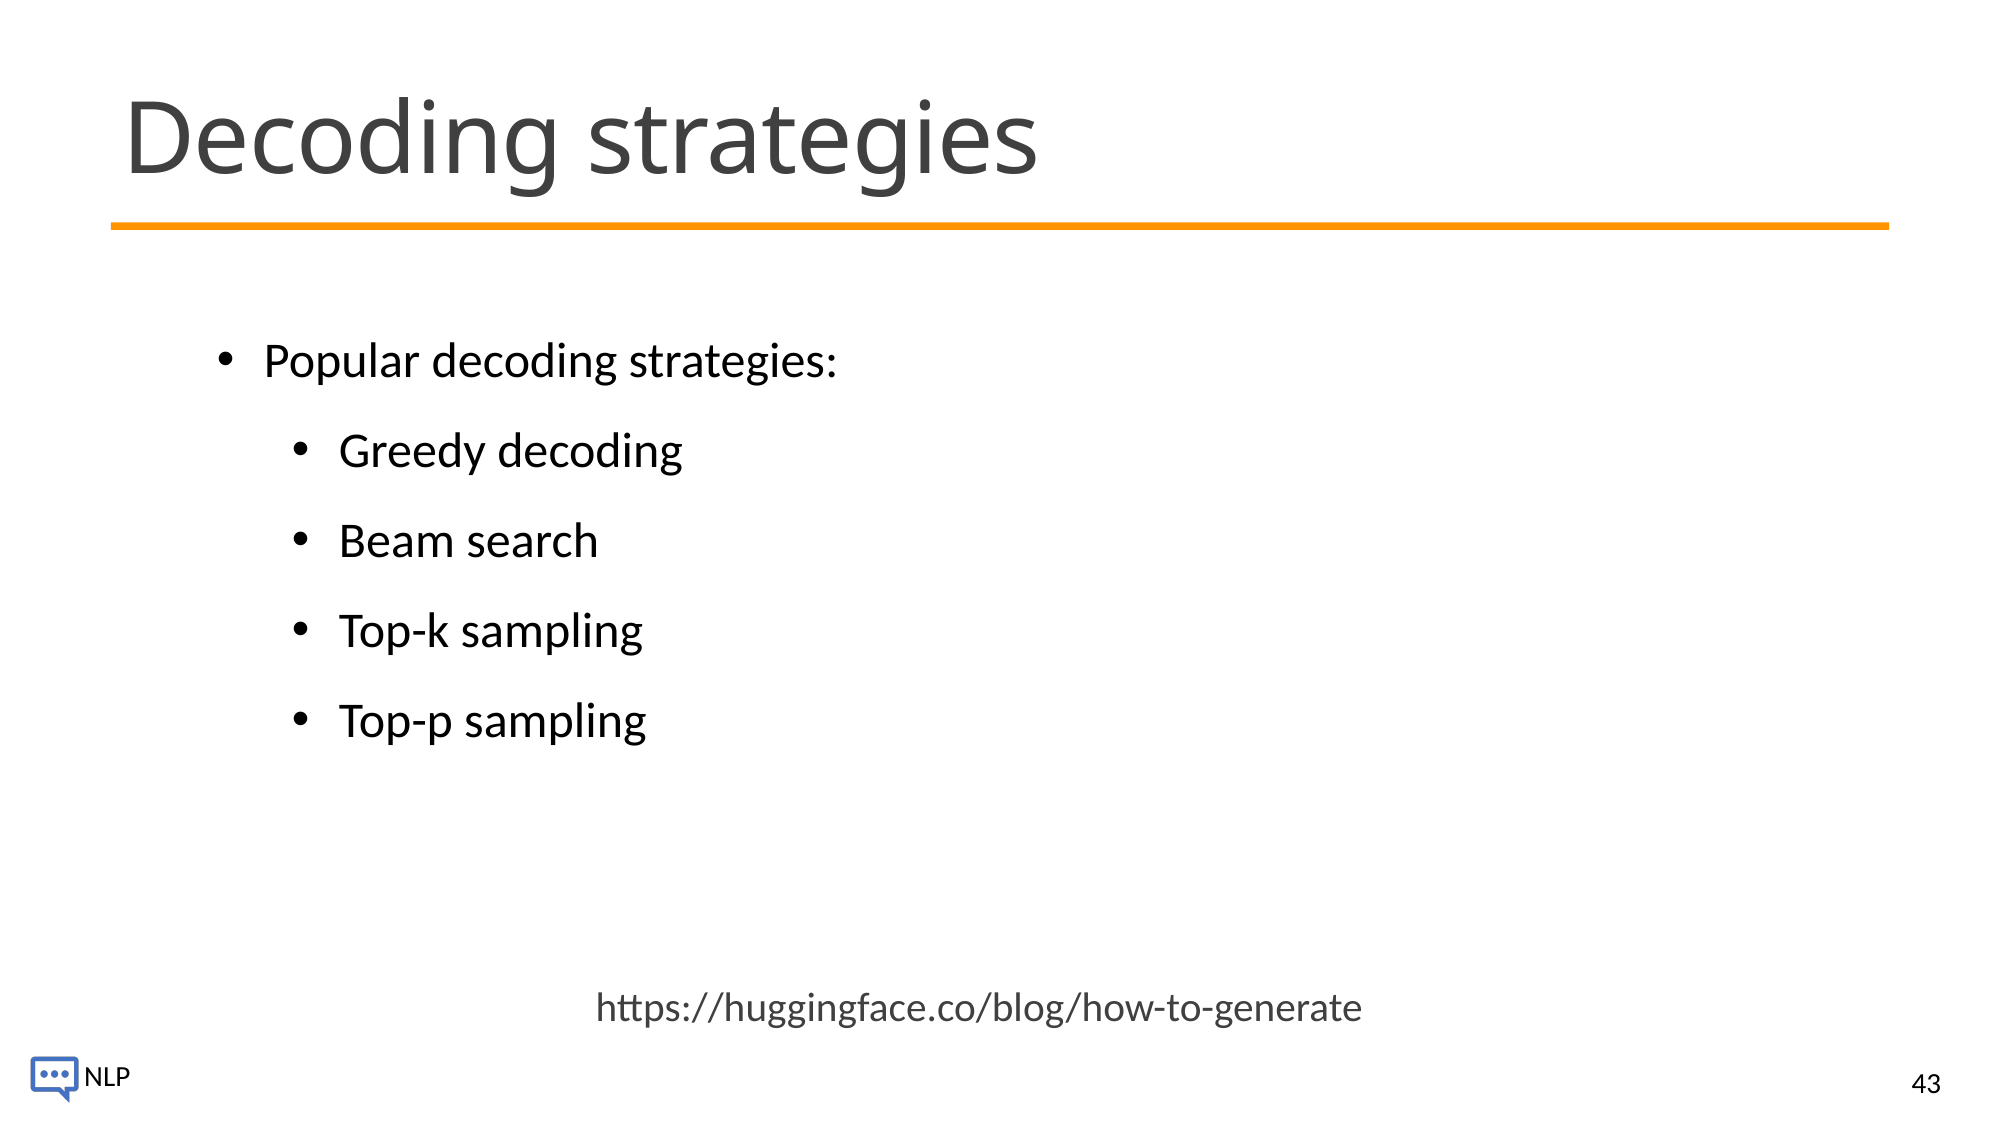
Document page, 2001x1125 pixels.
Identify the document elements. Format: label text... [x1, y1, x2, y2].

title Decoding strategies [107, 58, 1899, 228]
slide_number 43 [1740, 1052, 1957, 1113]
list https://huggingface.co/blog/how-to-generate [580, 977, 1420, 1038]
text_box Popular decoding strategies: Greedy decoding Beam search Top-k sampling Top-p sampling [202, 290, 1798, 756]
picture [23, 1047, 86, 1110]
